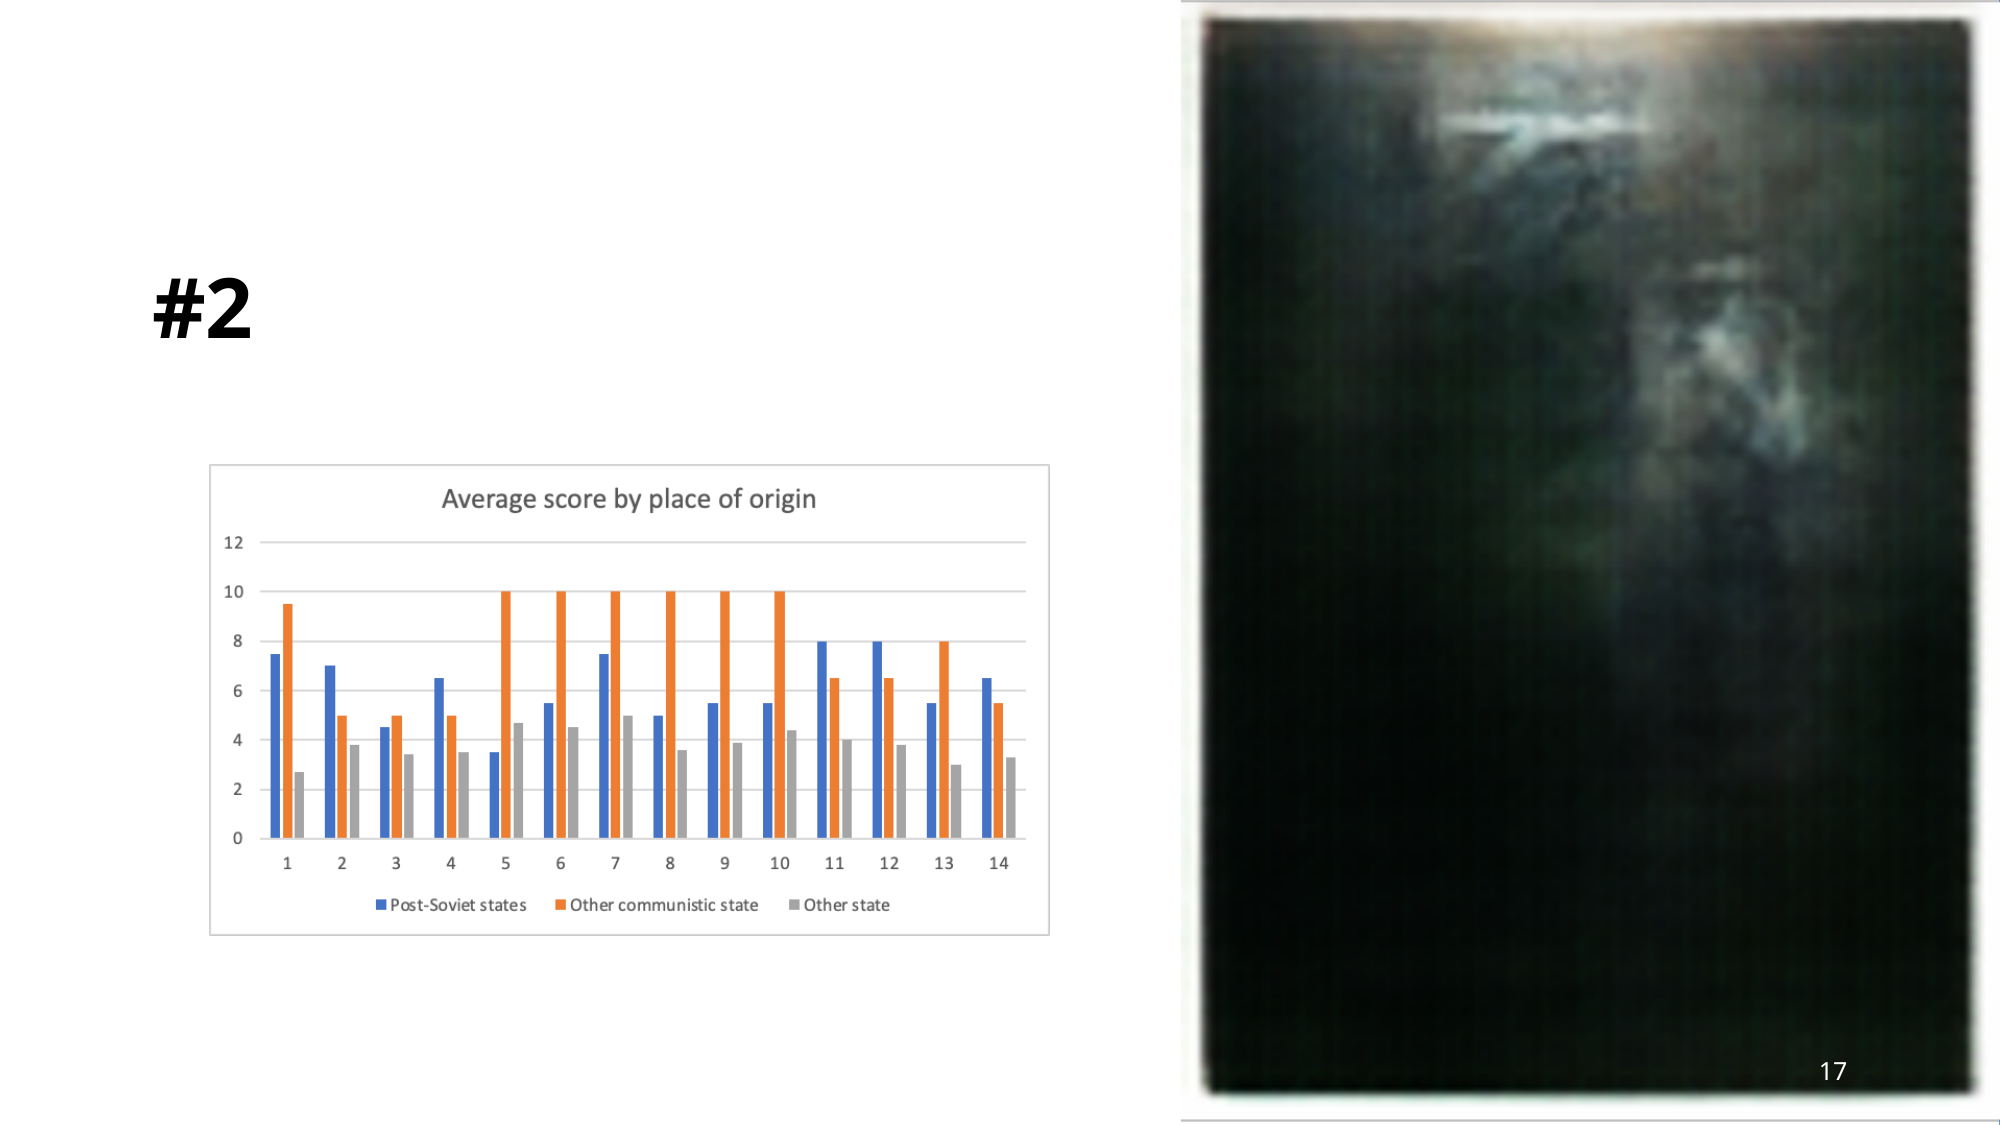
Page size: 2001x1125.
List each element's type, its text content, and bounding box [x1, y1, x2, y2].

text_box [0, 0, 1180, 1125]
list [208, 463, 1051, 937]
picture [1180, 0, 2000, 1125]
title #2 [137, 118, 1122, 365]
